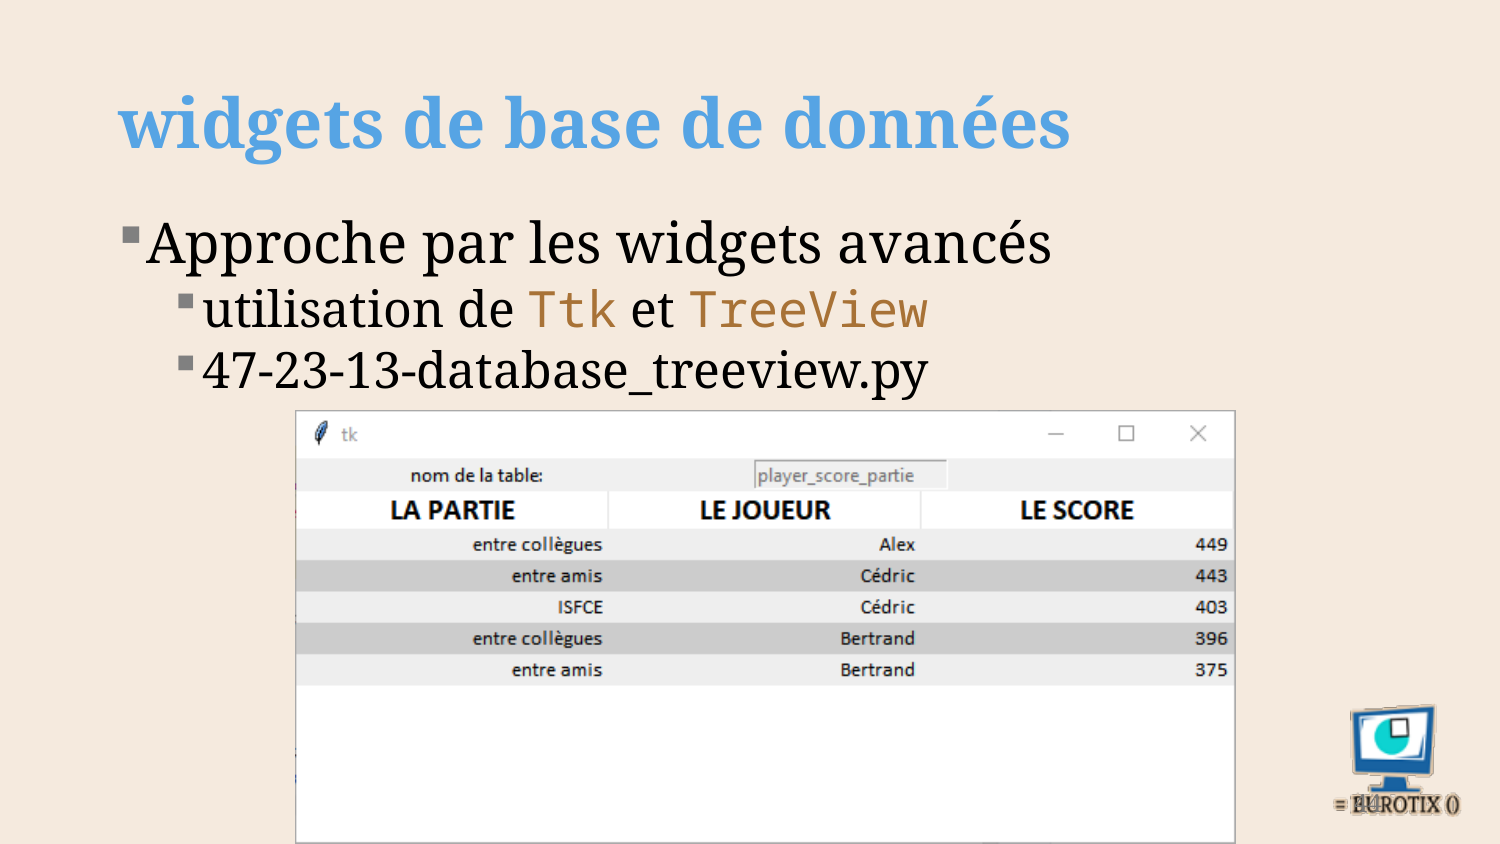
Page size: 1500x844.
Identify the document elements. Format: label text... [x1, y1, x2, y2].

slide_number 44 [1237, 782, 1397, 828]
picture [295, 410, 1237, 844]
picture [1332, 703, 1462, 817]
list Approche par les widgets avancés utilisation de Ttk et TreeView 47-23-13-database_treeview.py [103, 207, 1397, 760]
title widgets de base de données [103, 44, 1397, 207]
